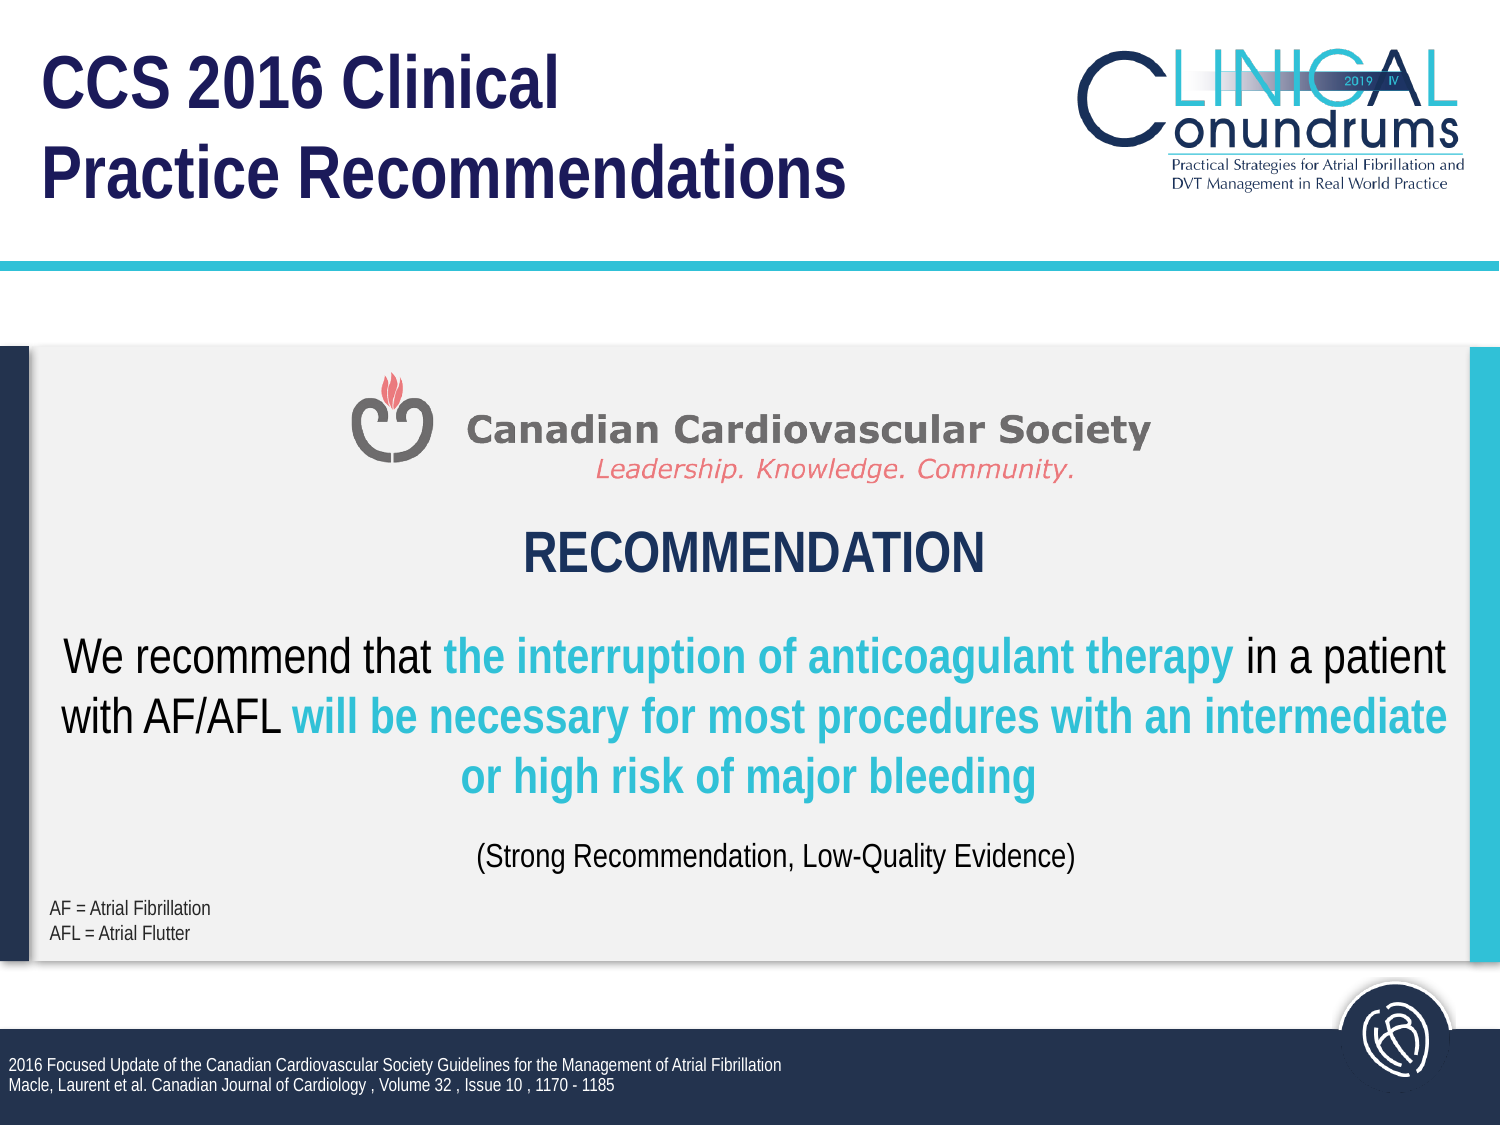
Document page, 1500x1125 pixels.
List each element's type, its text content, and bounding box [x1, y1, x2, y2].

picture [347, 371, 1155, 484]
text_box [0, 1028, 1500, 1125]
text_box (Strong Recommendation, Low-Quality Evidence) [461, 826, 1092, 882]
text_box [39, 812, 1467, 961]
picture [1073, 37, 1474, 196]
text_box [36, 346, 1472, 506]
text_box 2016 Focused Update of the Canadian Cardiovascular Society Guidelines for the Management of Atrial Fibrillation Macle, Laurent et al. Canadian Journal of Cardiology , Volume 32 , Issue 10 , 1170 - 1185 [6, 1042, 1066, 1109]
text_box CCS 2016 Clinical Practice Recommendations [26, 26, 1036, 221]
picture [1332, 976, 1456, 1100]
text_box [1469, 347, 1500, 963]
text_box [0, 346, 29, 962]
text_box RECOMMENDATION We recommend that the interruption of anticoagulant therapy in a patient with AF/AFL will be necessary for most procedures with an intermediate or high risk of major bleeding [31, 506, 1478, 812]
text_box AF = Atrial Fibrillation AFL = Atrial Flutter [34, 887, 531, 953]
